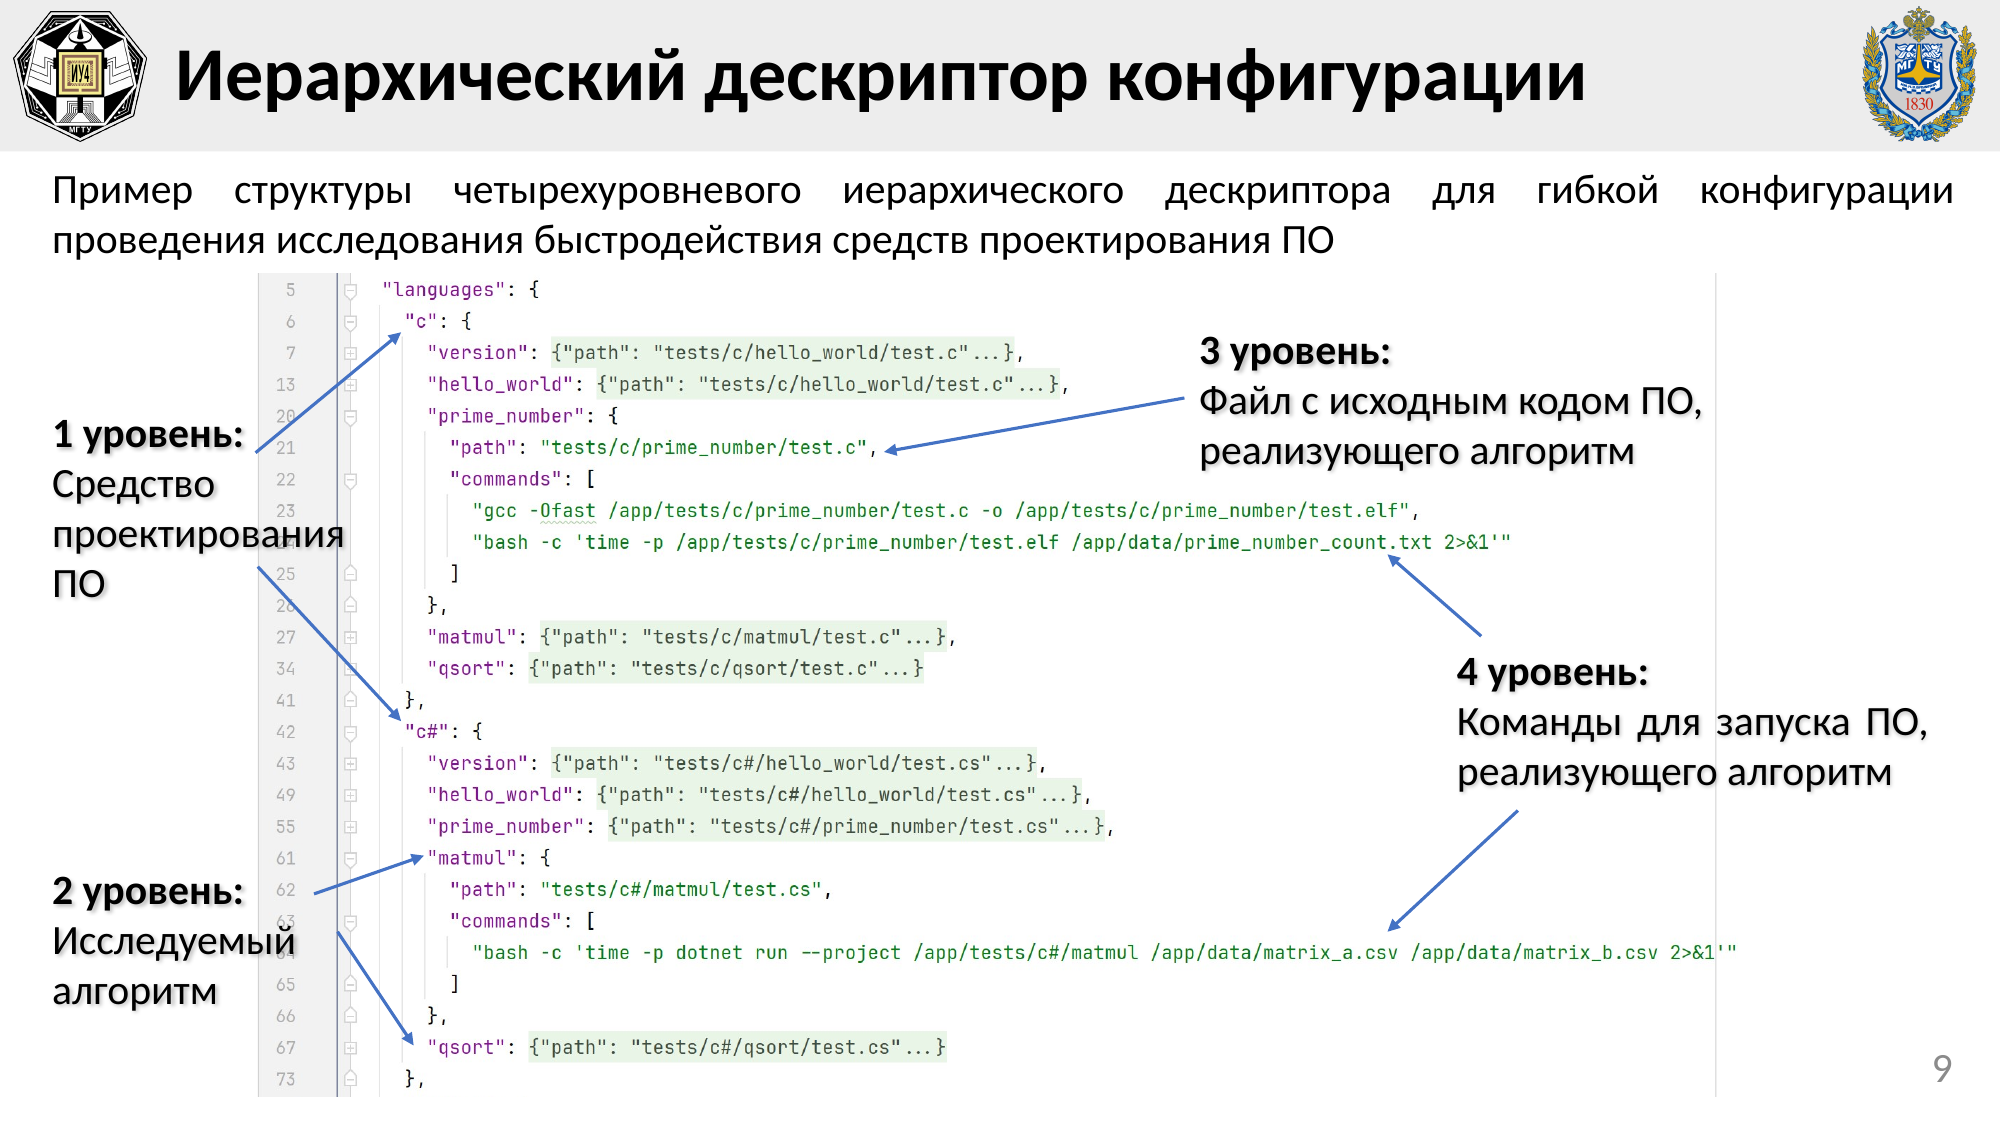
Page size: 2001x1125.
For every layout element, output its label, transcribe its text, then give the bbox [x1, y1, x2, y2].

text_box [313, 855, 424, 894]
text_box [257, 566, 402, 722]
text_box 1 уровень: Средство проектирования ПО [37, 398, 257, 614]
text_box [1387, 554, 1482, 637]
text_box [255, 332, 402, 453]
text_box 4 уровень: Команды для запуска ПО, реализующего алгоритм [1743, 636, 1944, 802]
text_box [337, 931, 414, 1046]
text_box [1387, 810, 1518, 932]
picture [257, 273, 1743, 1097]
picture [1862, 6, 1977, 142]
picture [13, 11, 147, 142]
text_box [884, 398, 1185, 452]
text_box Пример структуры четырехуровневого иерархического дескриптора для гибкой конфигурации проведения исследования быстродействия средств проектирования ПО [37, 154, 1970, 269]
text_box 2 уровень: Исследуемый алгоритм [37, 855, 257, 1021]
title Иерархический дескриптор конфигурации [160, 0, 1850, 152]
slide_number 9 [1743, 1036, 1968, 1097]
